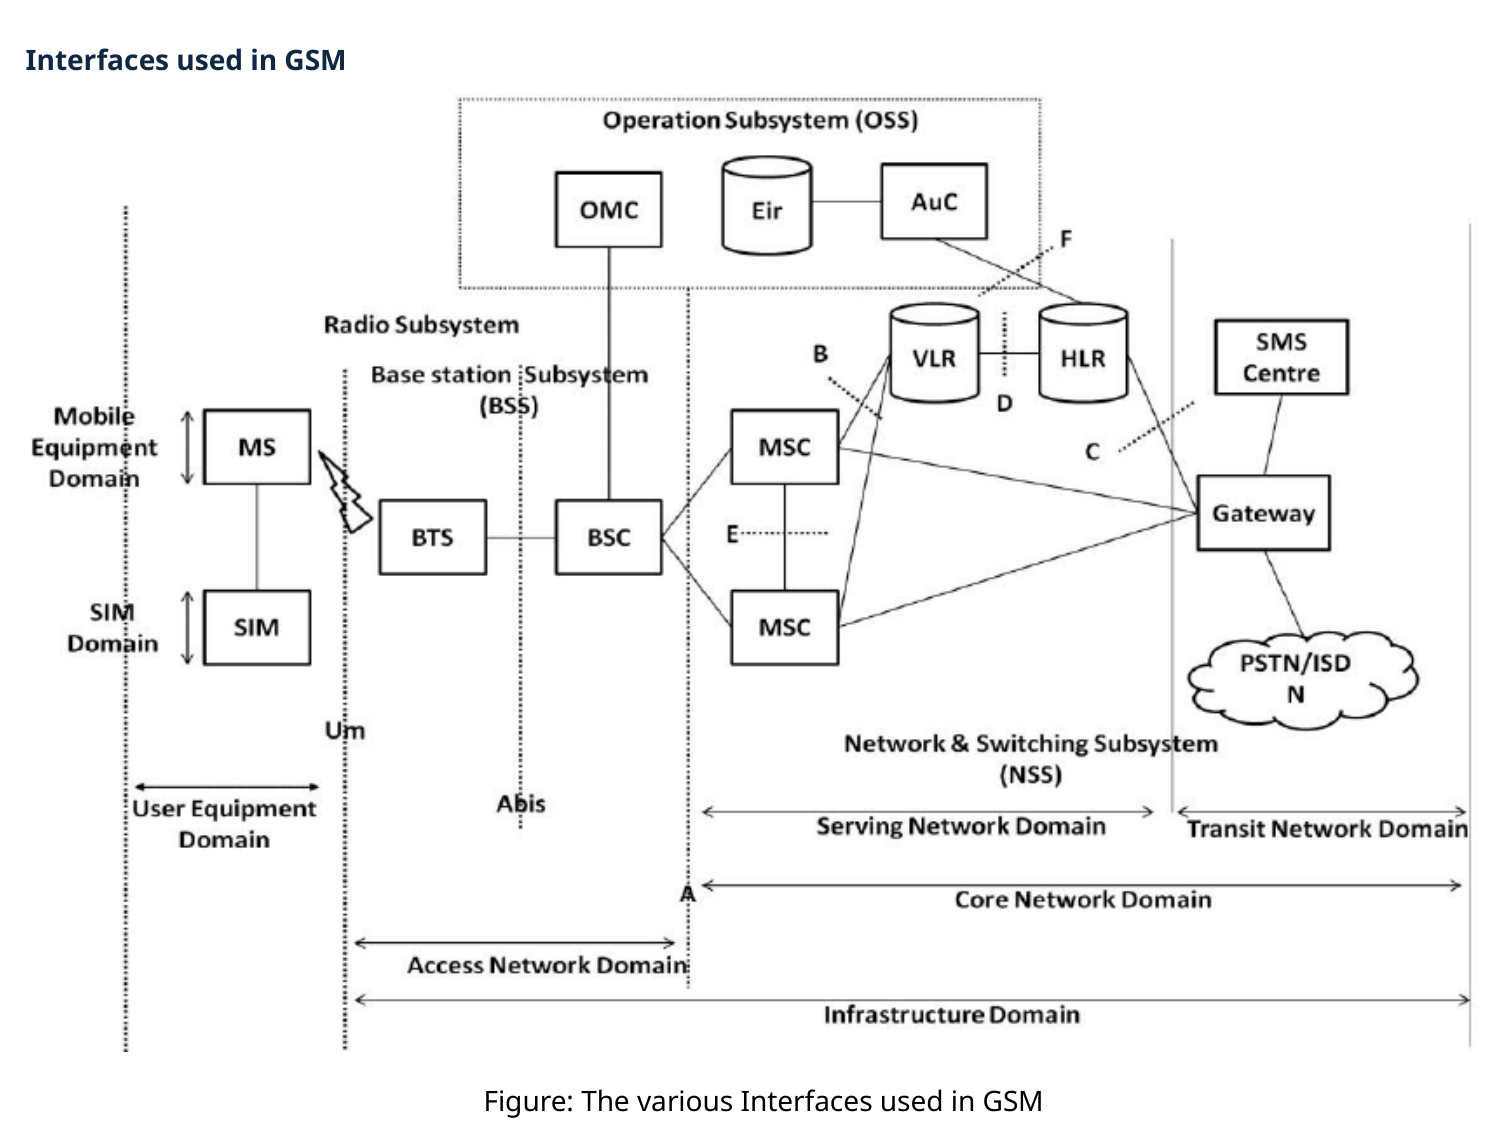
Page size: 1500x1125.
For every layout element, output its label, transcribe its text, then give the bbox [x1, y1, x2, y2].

text_box Interfaces used in GSM [10, 35, 574, 84]
text_box Figure: The various Interfaces used in GSM [468, 1075, 1059, 1125]
picture [10, 92, 1487, 1052]
